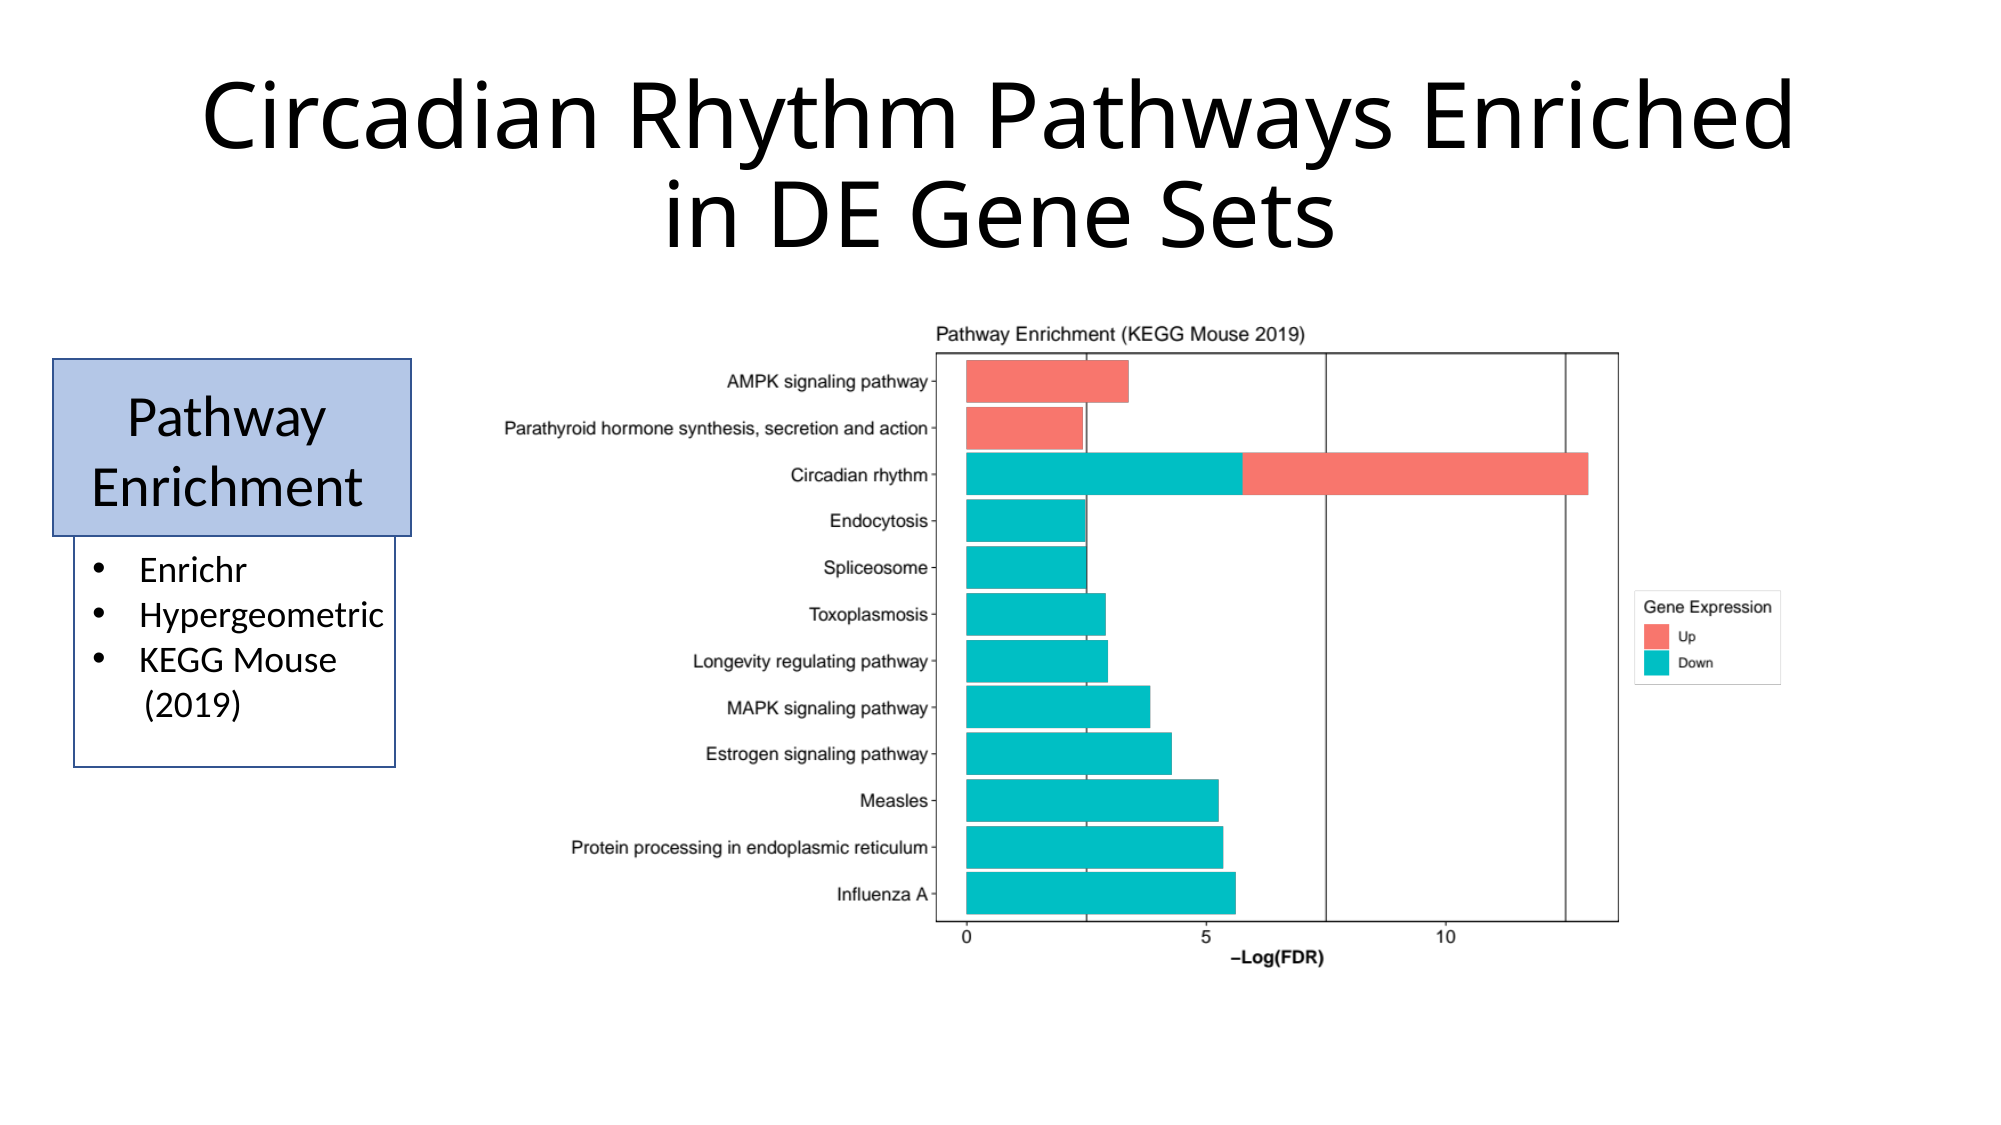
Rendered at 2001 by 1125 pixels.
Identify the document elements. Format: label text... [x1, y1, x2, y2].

title Circadian Rhythm Pathways Enriched in DE Gene Sets [137, 59, 1863, 278]
picture [475, 317, 1786, 974]
text_box [52, 358, 412, 537]
text_box [73, 537, 396, 768]
text_box Pathway Enrichment [67, 370, 388, 526]
text_box Enrichr Hypergeometric KEGG Mouse (2019) [77, 537, 451, 733]
